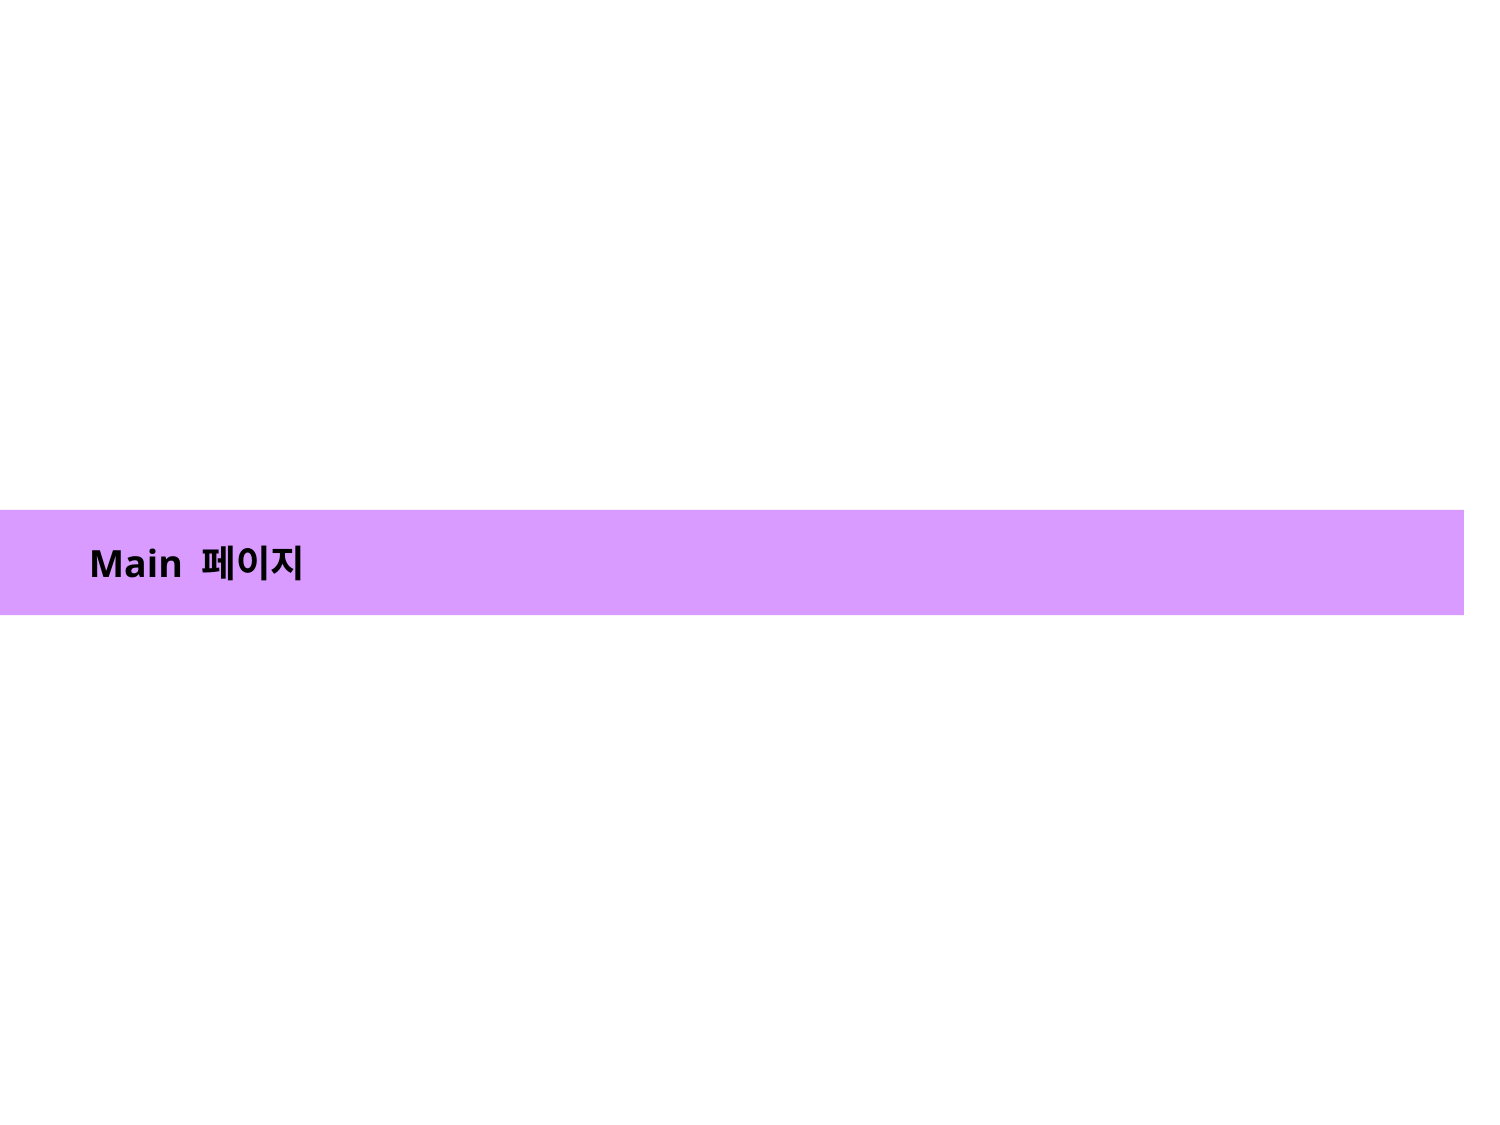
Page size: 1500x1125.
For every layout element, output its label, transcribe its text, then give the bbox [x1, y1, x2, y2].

text_box [0, 508, 1466, 617]
text_box Main 페이지 [74, 532, 1217, 592]
